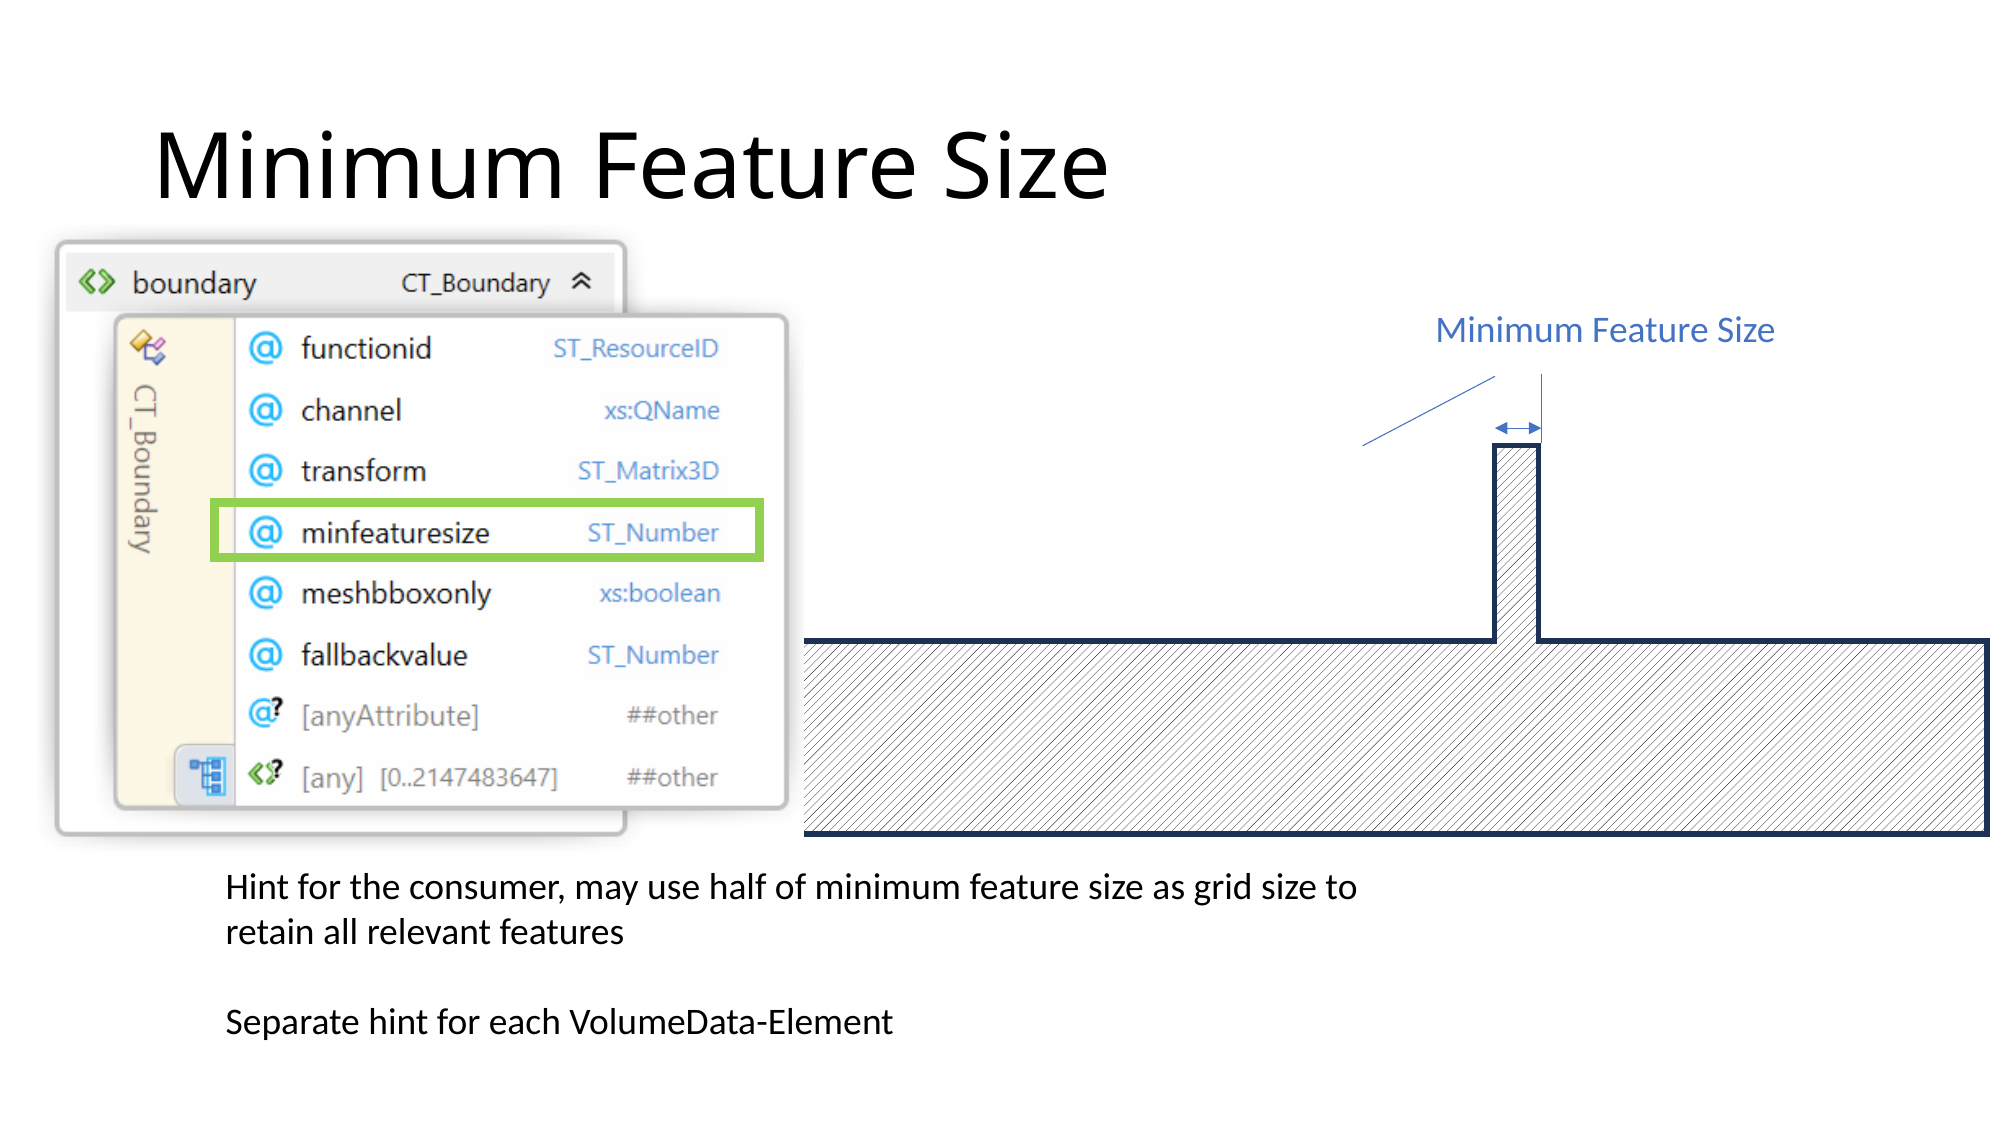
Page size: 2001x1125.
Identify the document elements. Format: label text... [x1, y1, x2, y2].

title Minimum Feature Size [137, 59, 1863, 278]
text_box [804, 445, 1988, 835]
picture [37, 217, 804, 855]
text_box Minimum Feature Size [1420, 298, 1791, 358]
text_box Hint for the consumer, may use half of minimum feature size as grid size to retain all relevant features Separate hint for each VolumeData-Element [210, 854, 1420, 1050]
